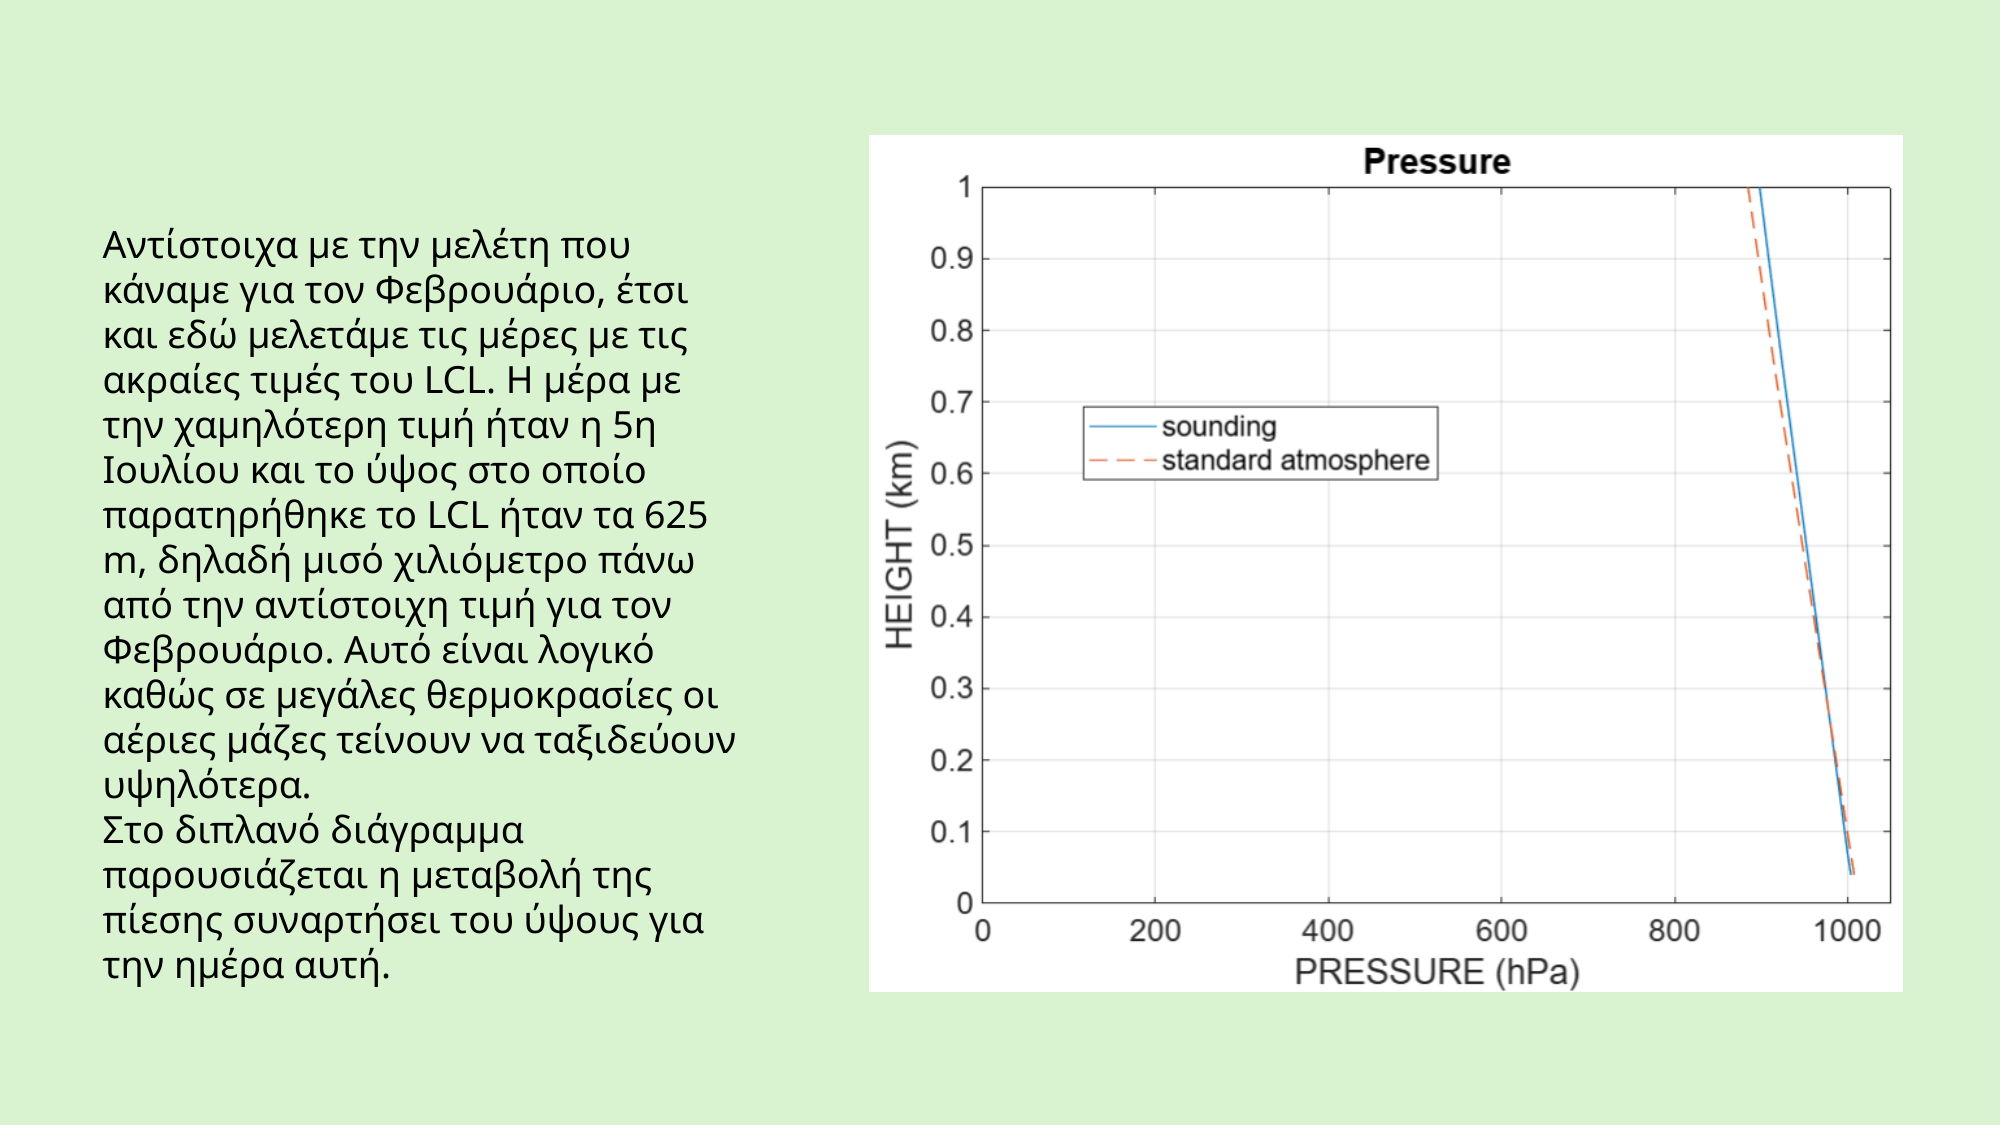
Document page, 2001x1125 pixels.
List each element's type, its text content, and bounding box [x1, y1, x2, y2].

picture [868, 134, 1903, 993]
text_box Αντίστοιχα με την μελέτη που κάναμε για τον Φεβρουάριο, έτσι και εδώ μελετάμε τις μέρες με τις ακραίες τιμές του LCL. Η μέρα με την χαμηλότερη τιμή ήταν η 5η Ιουλίου και το ύψος στο οποίο παρατηρήθηκε το LCL ήταν τα 625 m, δηλαδή μισό χιλιόμετρο πάνω από την αντίστοιχη τιμή για τον Φεβρουάριο. Αυτό είναι λογικό καθώς σε μεγάλες θερμοκρασίες οι αέριες μάζες τείνουν να ταξιδεύουν υψηλότερα. Στο διπλανό διάγραμμα παρουσιάζεται η μεταβολή της πίεσης συναρτήσει του ύψους για την ημέρα αυτή. [87, 213, 764, 994]
